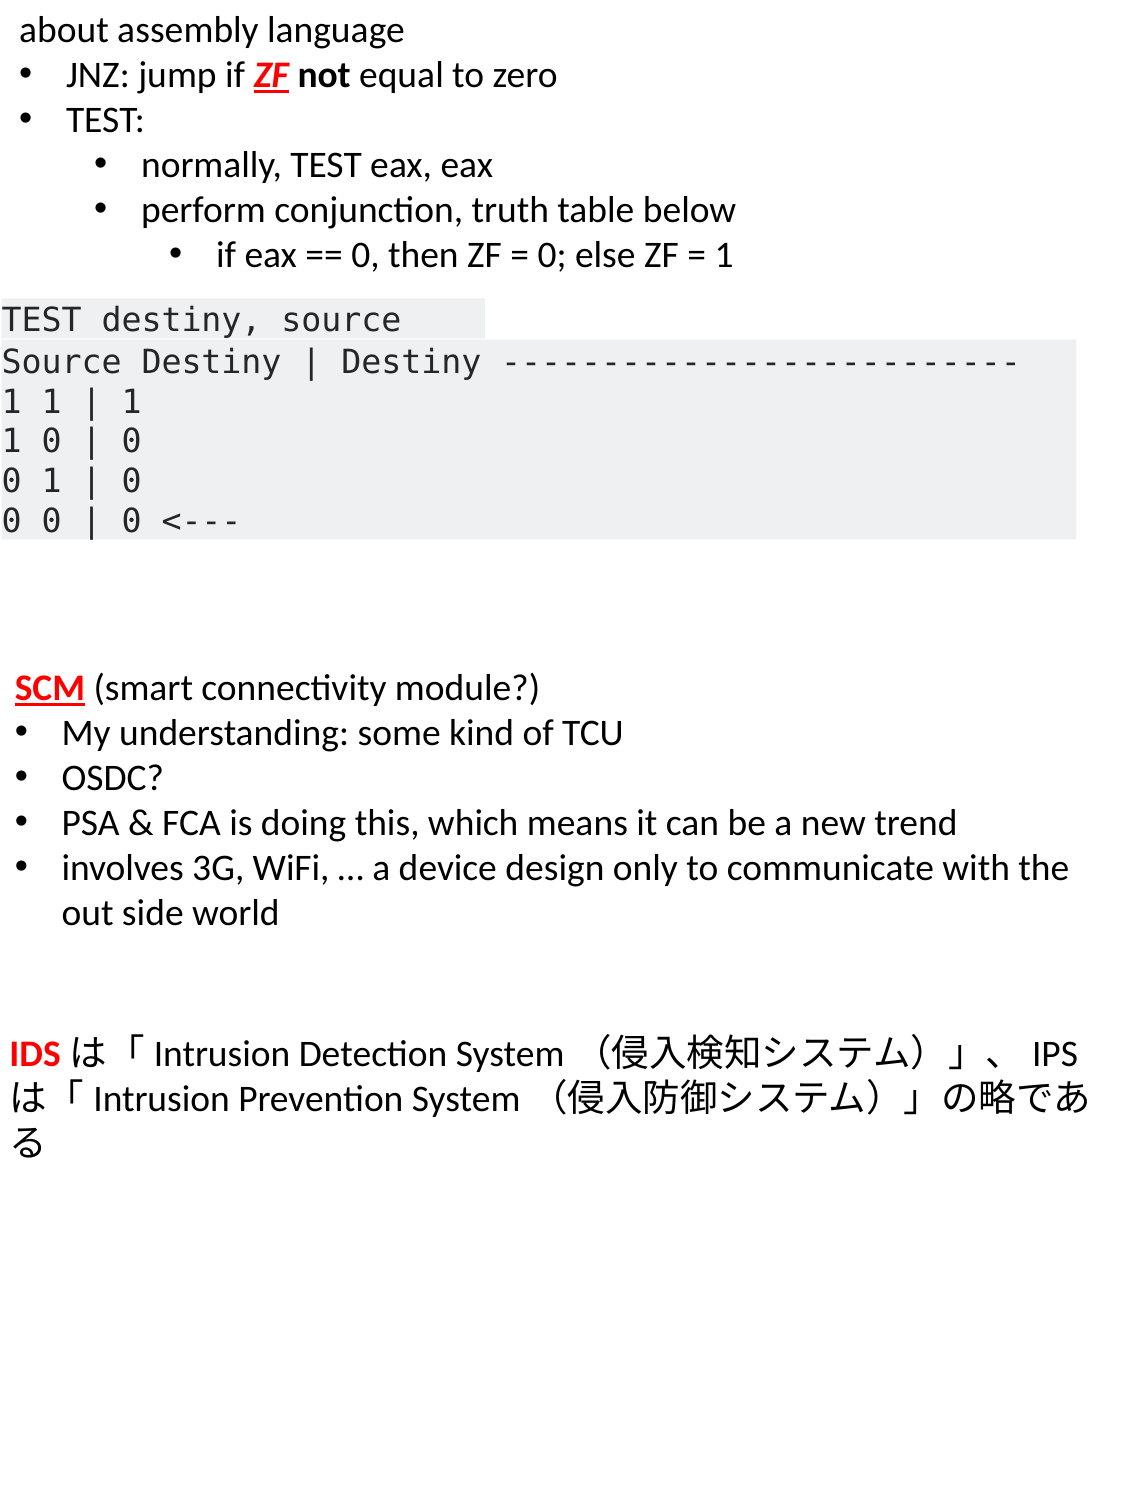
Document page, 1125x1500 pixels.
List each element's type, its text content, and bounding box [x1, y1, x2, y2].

text_box about assembly language JNZ: jump if ZF not equal to zero TEST: normally, TEST eax, eax perform conjunction, truth table below if eax == 0, then ZF = 0; else ZF = 1 [4, 0, 752, 283]
text_box SCM (smart connectivity module?) My understanding: some kind of TCU OSDC? PSA & FCA is doing this, which means it can be a new trend involves 3G, WiFi, … a device design only to communicate with the out side world [0, 655, 1125, 941]
text_box TEST destiny, source [1, 298, 485, 339]
text_box IDSは「Intrusion Detection System（侵入検知システム）」、IPSは「Intrusion Prevention System（侵入防御システム）」の略である [0, 1021, 1125, 1172]
text_box Source Destiny | Destiny -------------------------- 1 1 | 1 1 0 | 0 0 1 | 0 0 0 | 0 <--- [1, 339, 1077, 540]
